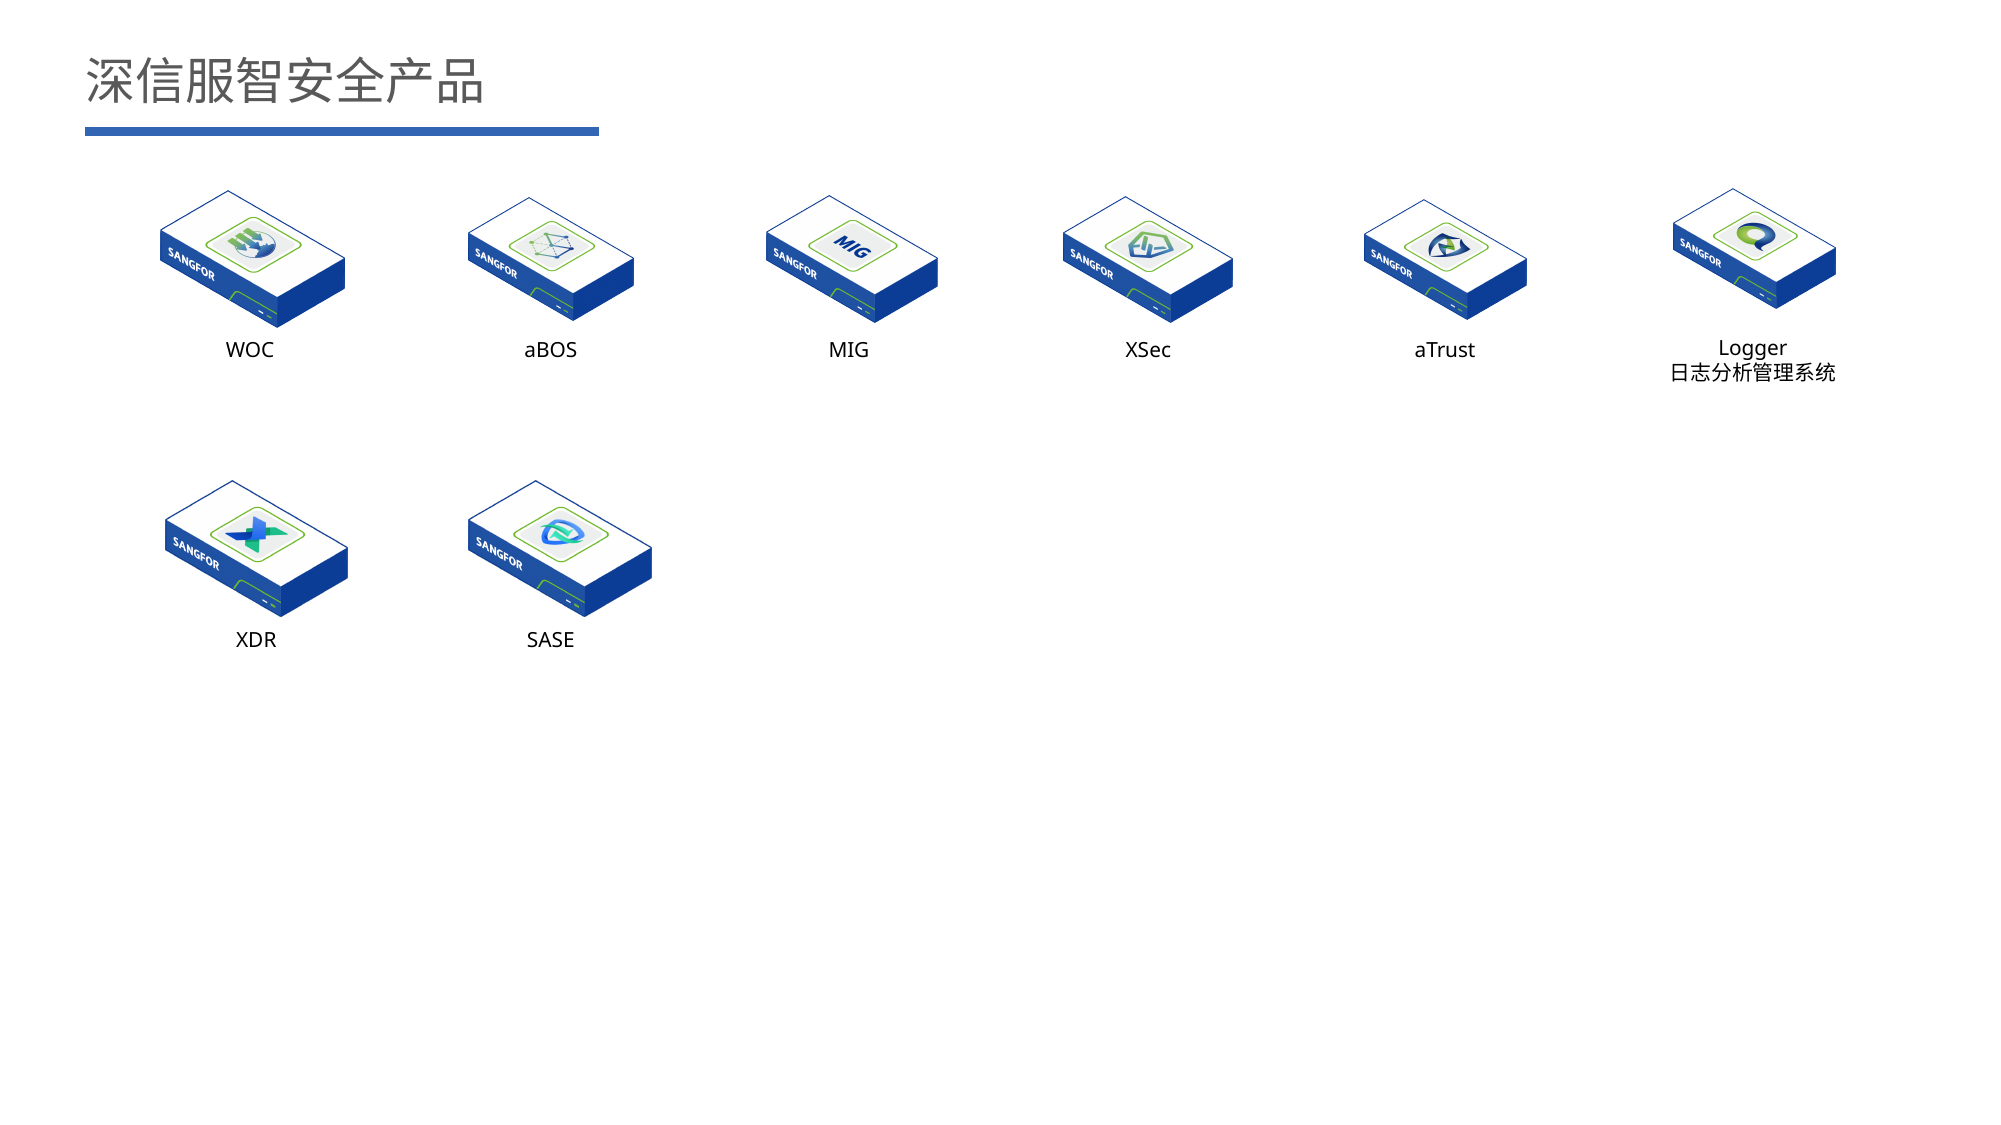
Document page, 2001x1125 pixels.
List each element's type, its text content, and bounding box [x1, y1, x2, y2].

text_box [468, 197, 634, 370]
text_box XSec [1110, 329, 1187, 370]
text_box SASE [512, 618, 590, 659]
picture [1363, 198, 1527, 320]
text_box MIG [813, 329, 890, 370]
picture [765, 195, 938, 324]
text_box XDR [221, 618, 292, 659]
picture [468, 480, 652, 617]
picture [164, 480, 348, 617]
picture [1063, 196, 1233, 323]
text_box 深信服智安全产品 [71, 42, 501, 118]
picture [160, 190, 345, 328]
text_box Logger 日志分析管理系统 [1605, 327, 1901, 392]
text_box aTrust [1373, 329, 1517, 370]
picture [1673, 188, 1836, 309]
text_box WOC [210, 329, 295, 370]
